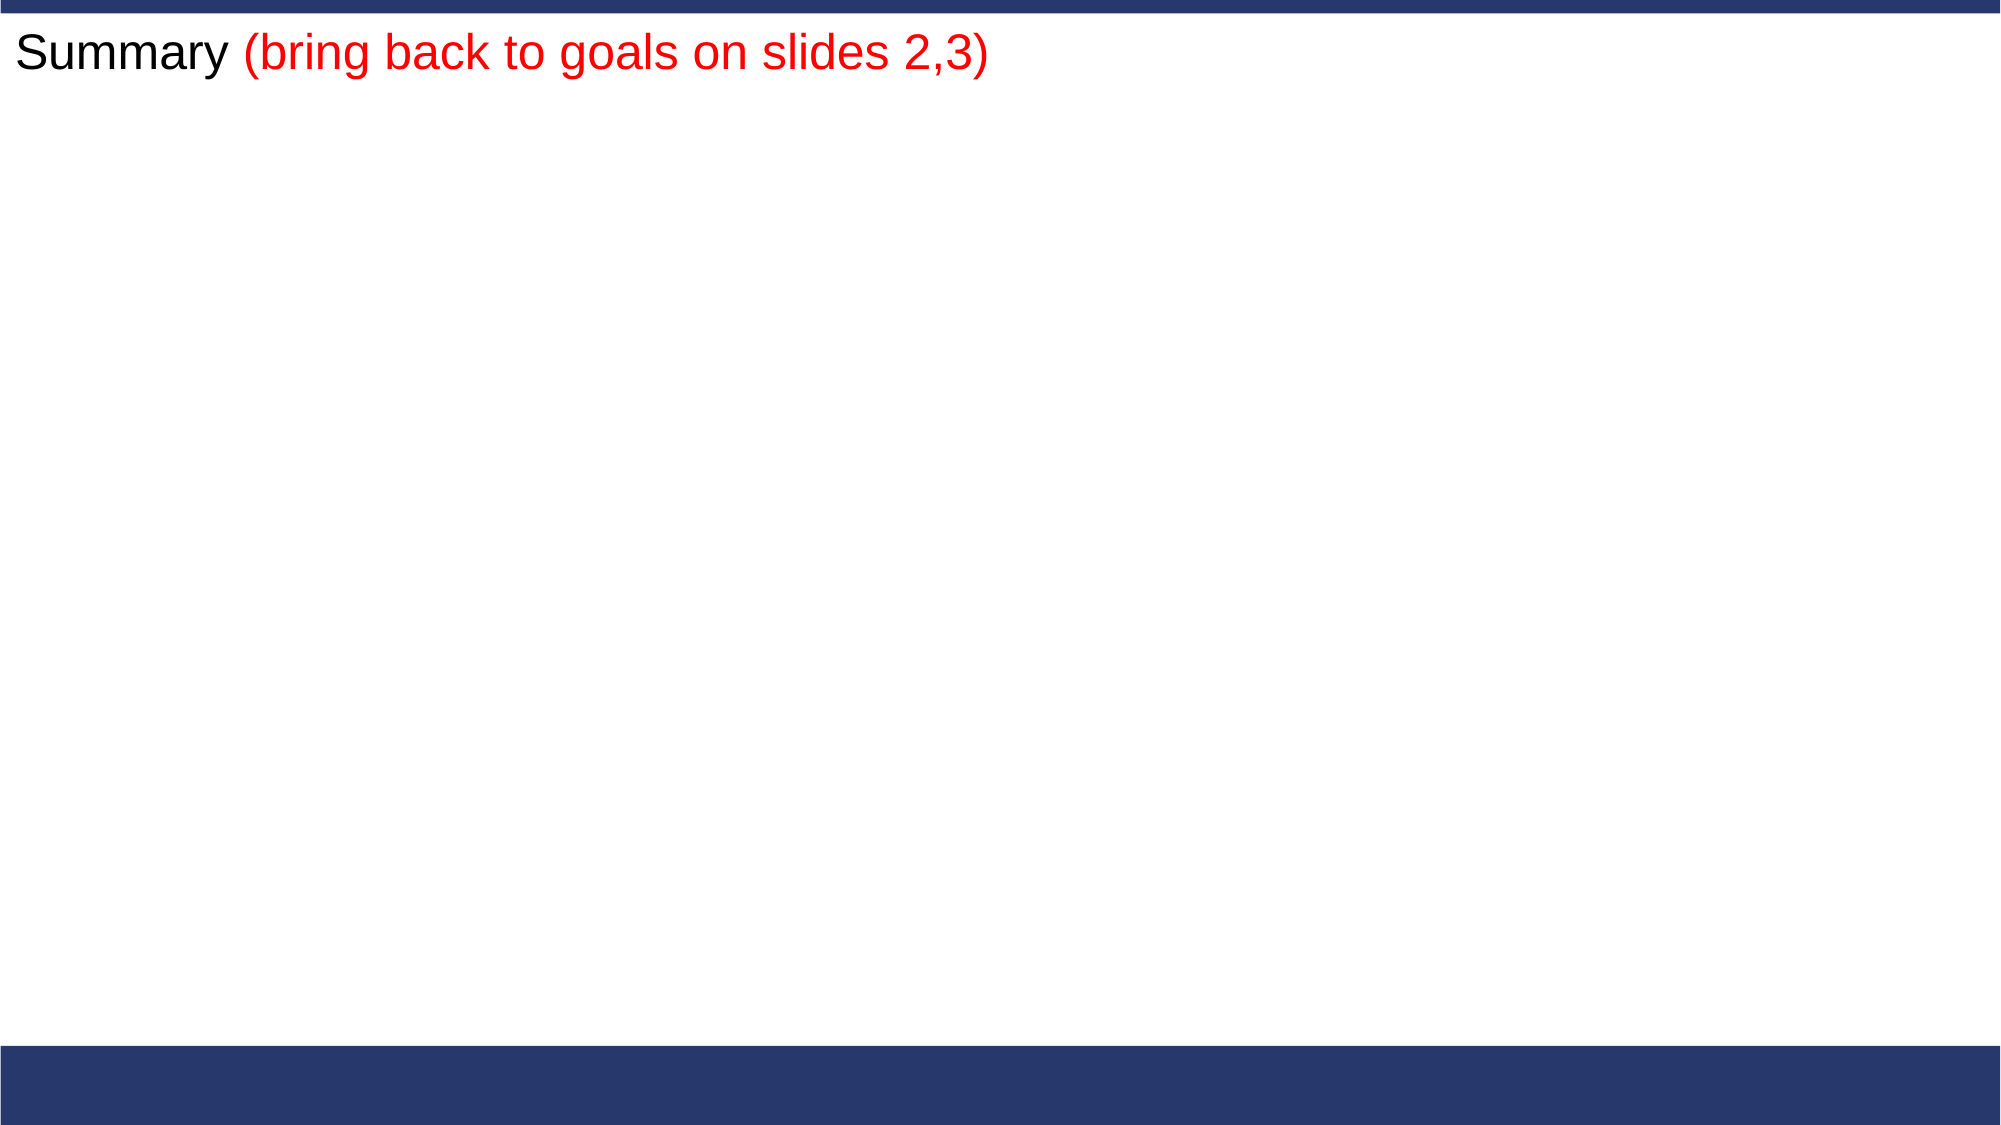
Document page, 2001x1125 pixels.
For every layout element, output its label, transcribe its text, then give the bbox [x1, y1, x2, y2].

title Summary (bring back to goals on slides 2,3) [0, 12, 1125, 88]
